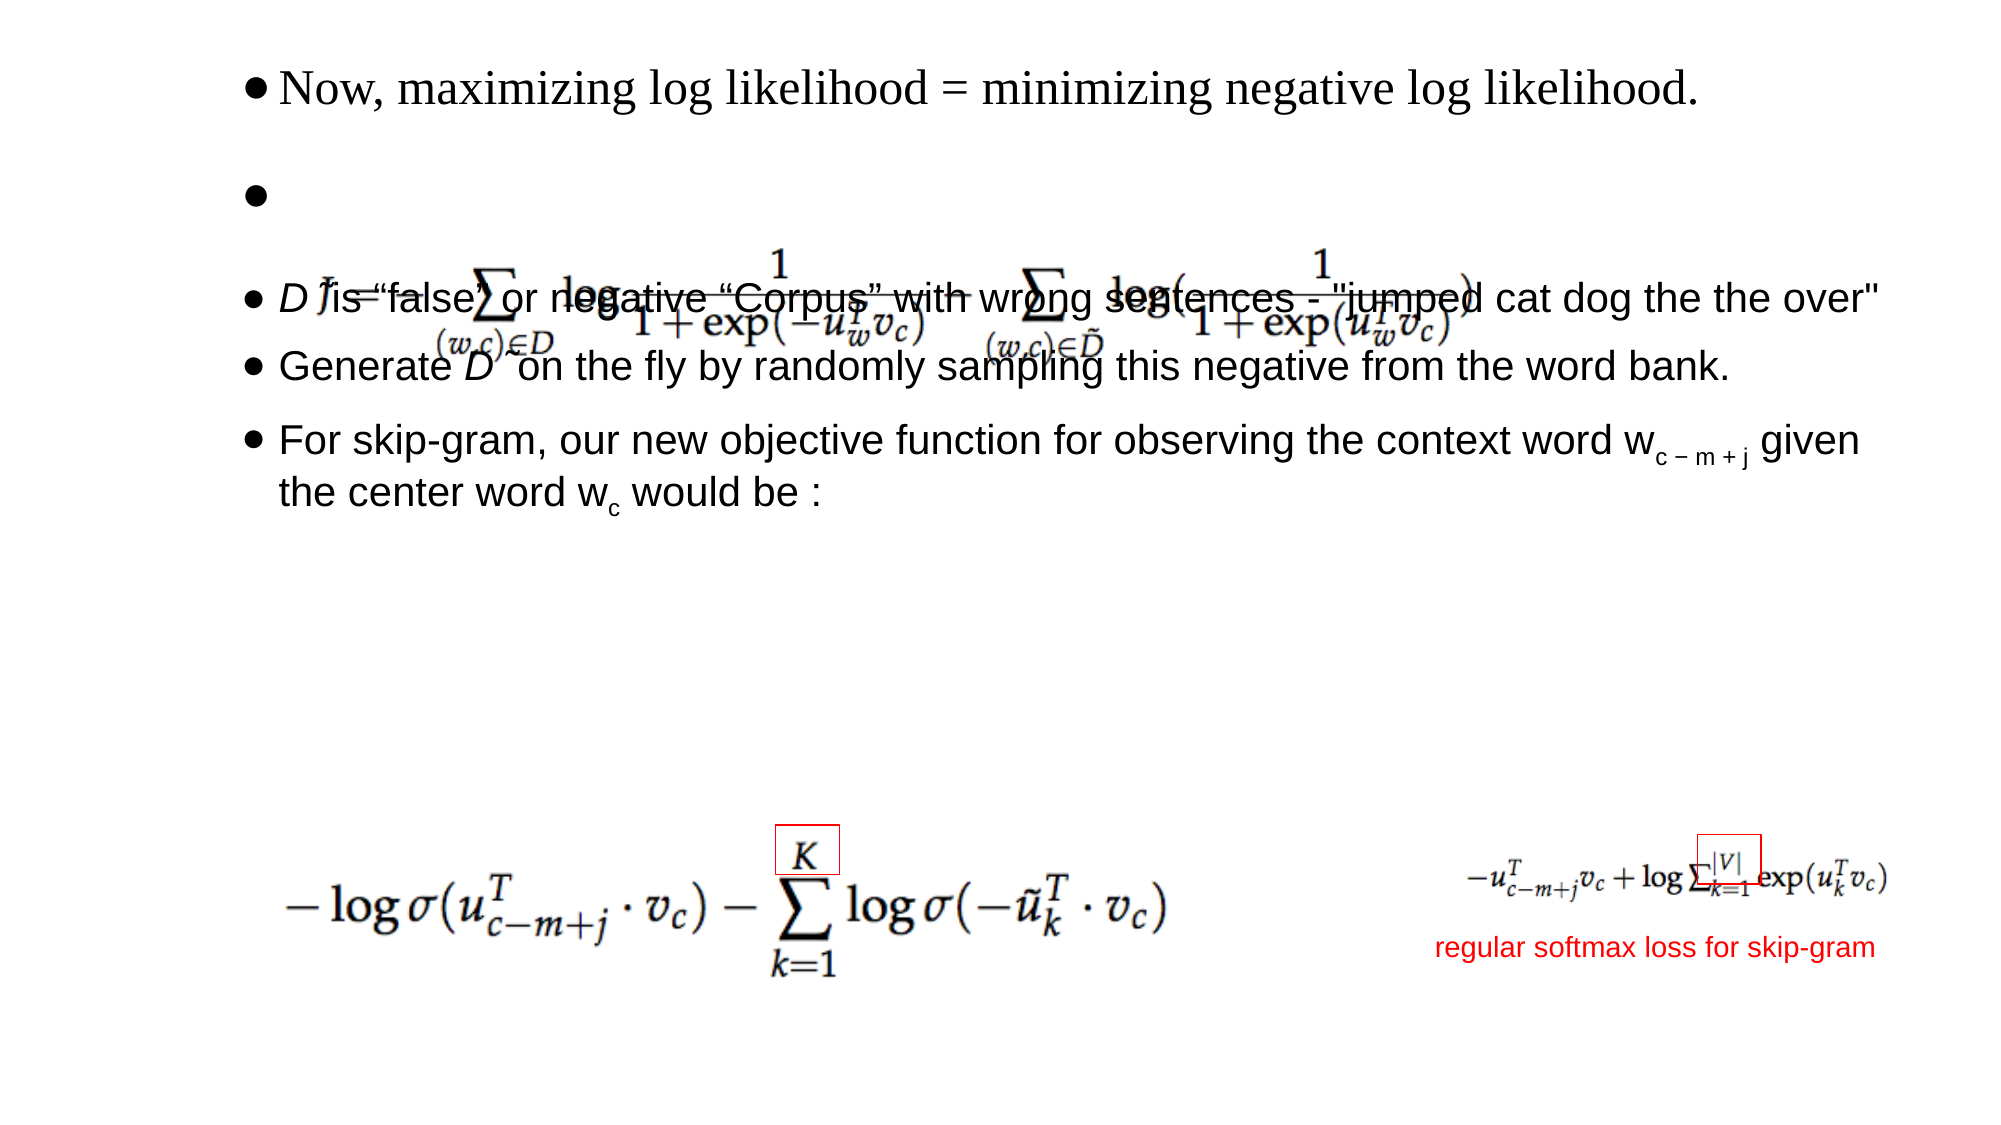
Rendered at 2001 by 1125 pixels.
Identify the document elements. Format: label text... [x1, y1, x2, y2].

picture [171, 812, 1319, 1057]
text_box [1697, 834, 1762, 848]
picture [1432, 849, 1923, 914]
text_box regular softmax loss for skip-gram [1419, 913, 1909, 972]
picture [261, 225, 1556, 392]
subtitle Now, maximizing log likelihood = minimizing negative log likelihood. D ̃ is “false” or negative “Corpus” with wrong sentences - "jumped cat dog the the over" Generate D ̃ on the fly by randomly sampling this negative from the word bank. For skip-gram, our new objective function for observing the context word wc − m + j given the center word wc would be : [188, 45, 1901, 1072]
